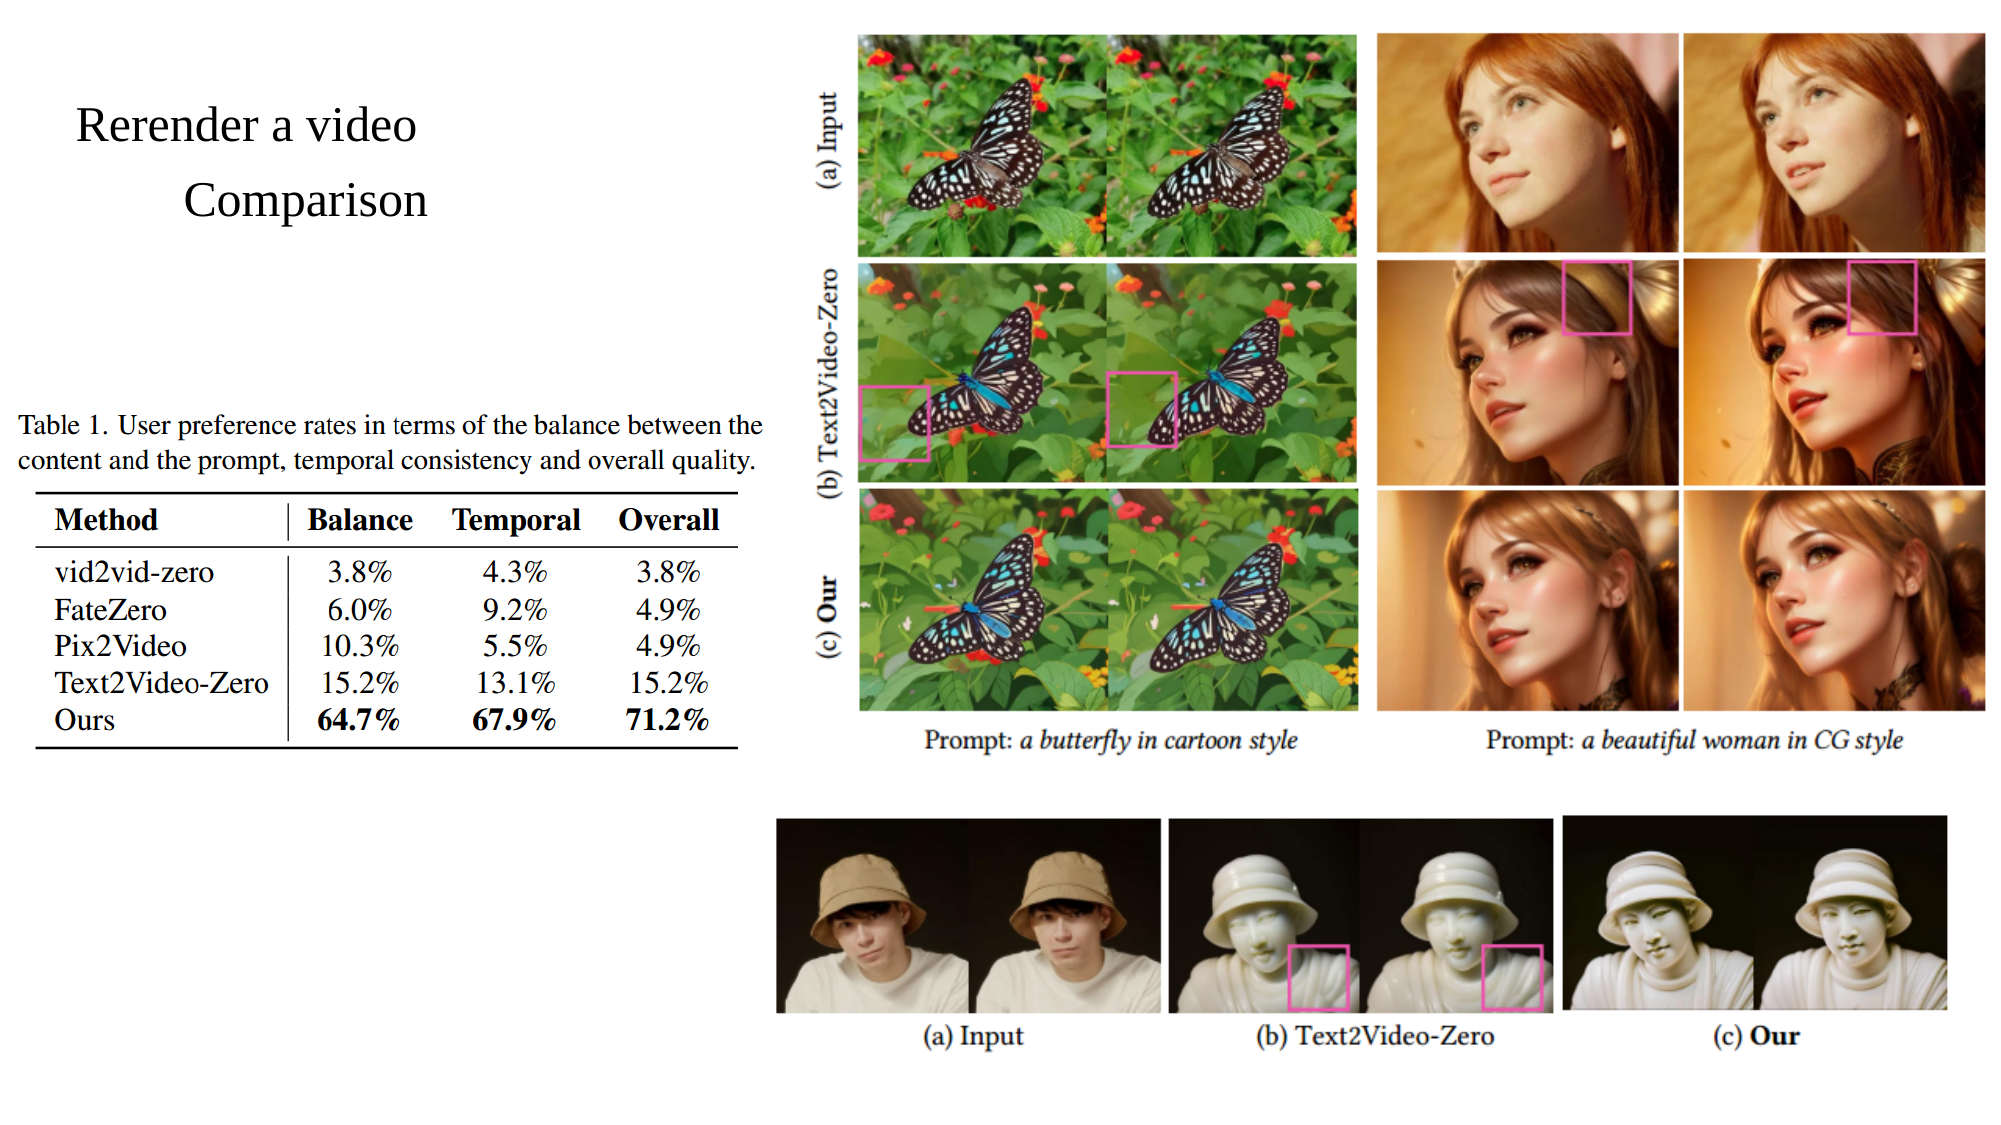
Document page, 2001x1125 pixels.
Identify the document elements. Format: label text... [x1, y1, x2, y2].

picture [761, 811, 1982, 1070]
text_box Comparison [168, 159, 444, 235]
picture [802, 0, 2000, 777]
text_box Rerender a video [60, 83, 433, 159]
picture [0, 392, 791, 784]
